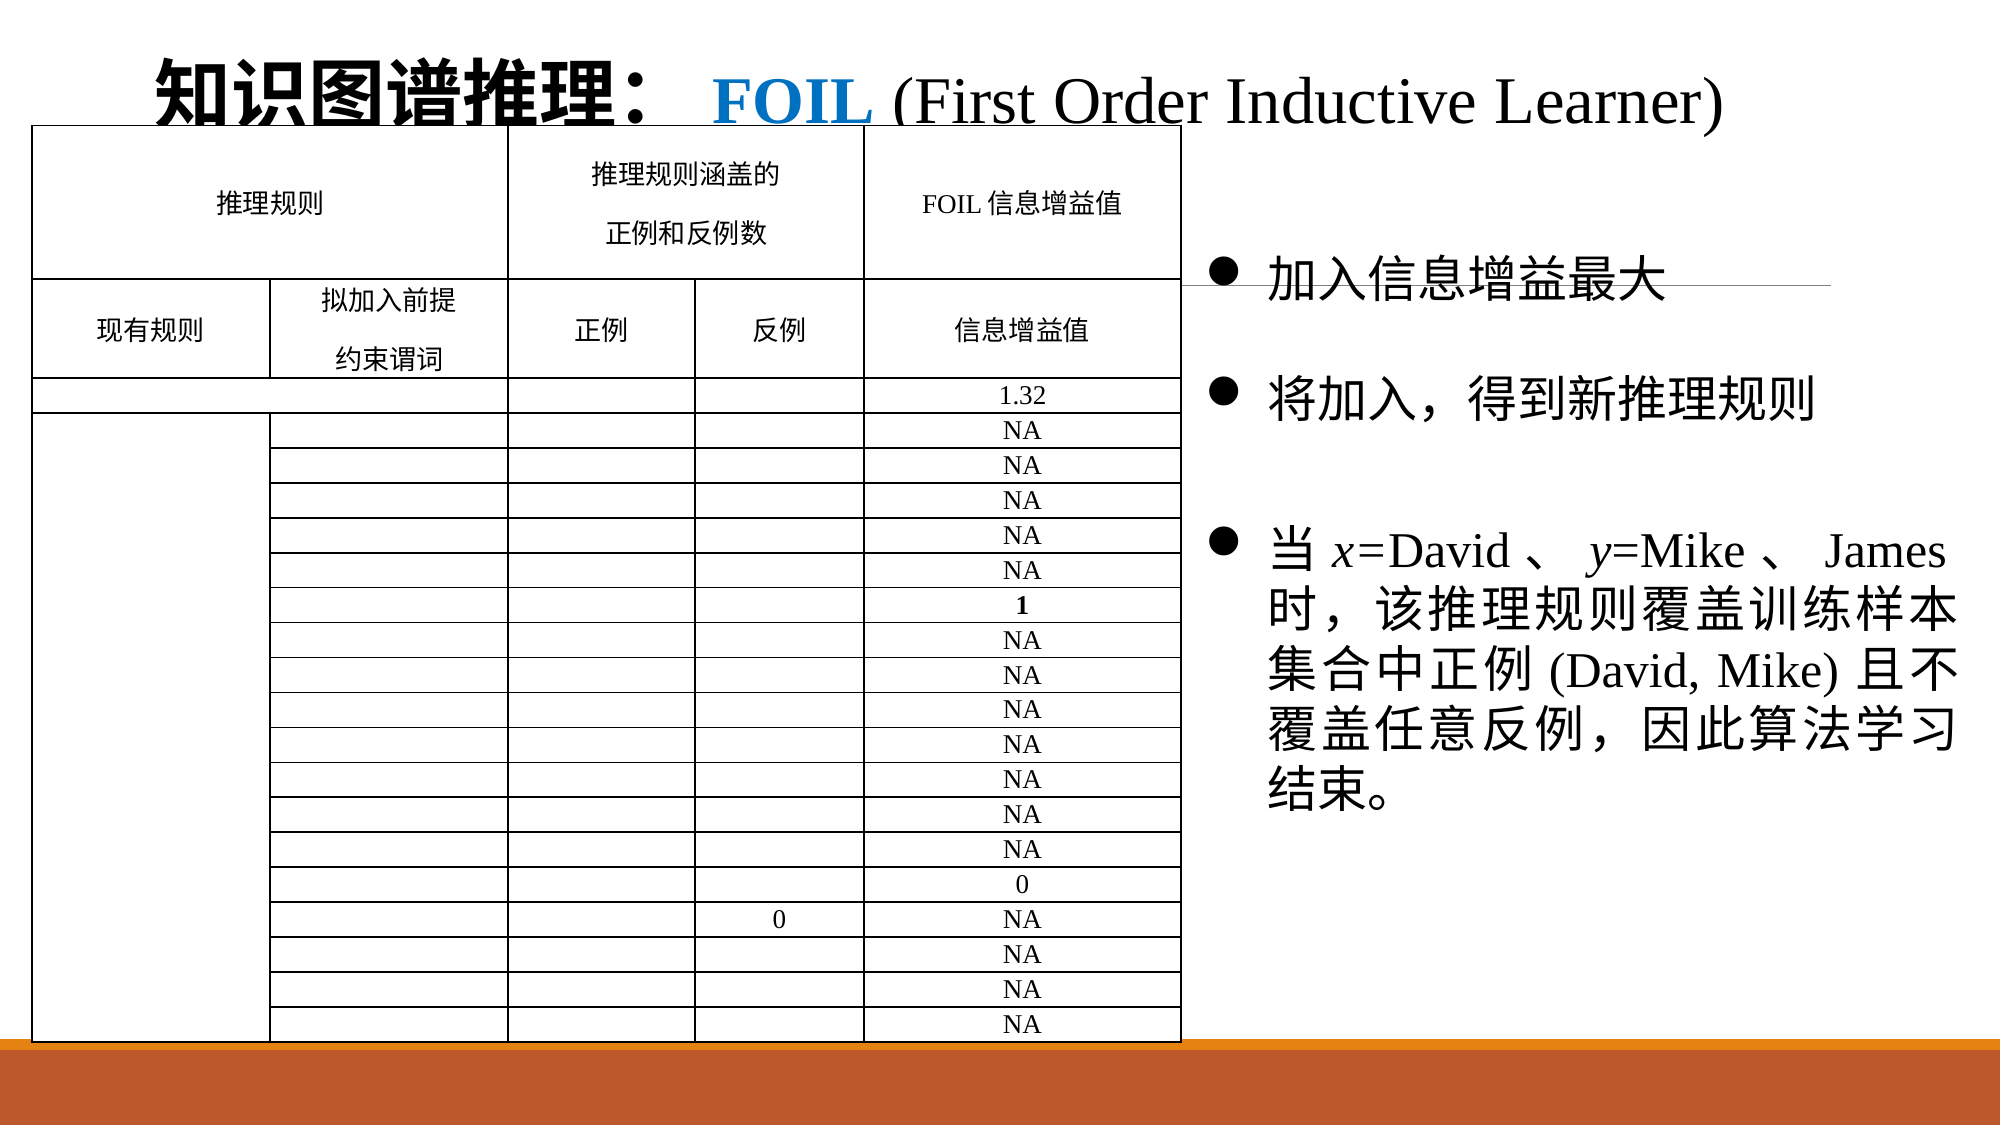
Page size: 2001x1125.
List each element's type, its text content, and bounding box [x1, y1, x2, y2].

text_box 知识图谱推理：FOIL (First Order Inductive Learner) [134, 8, 1979, 149]
